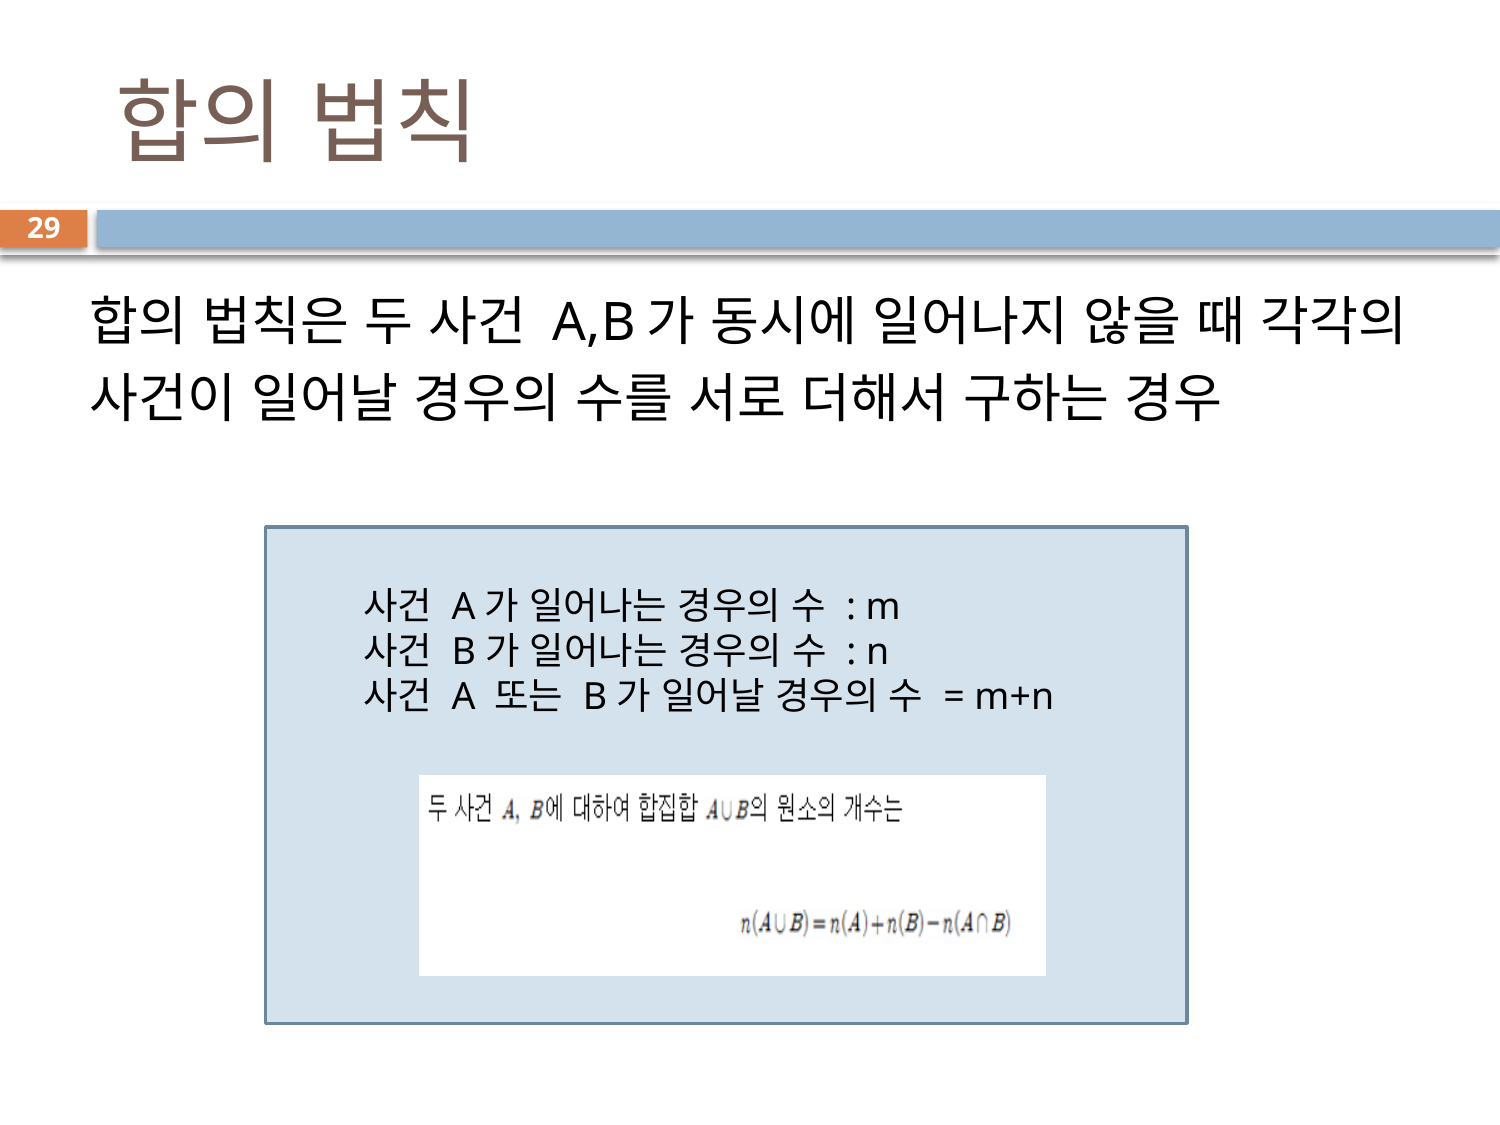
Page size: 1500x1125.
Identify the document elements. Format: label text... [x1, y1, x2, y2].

picture [418, 774, 1046, 977]
slide_number 29 [0, 208, 88, 249]
title 합의 법칙 [100, 37, 1438, 200]
text_box [264, 525, 1189, 1025]
text_box 사건 A가 일어나는 경우의 수 : m 사건 B가 일어나는 경우의 수 : n 사건 A 또는 B가 일어날 경우의 수 = m+n [348, 574, 1140, 724]
list 합의 법칙은 두 사건 A,B가 동시에 일어나지 않을 때 각각의 사건이 일어날 경우의 수를 서로 더해서 구하는 경우 [75, 267, 1425, 504]
